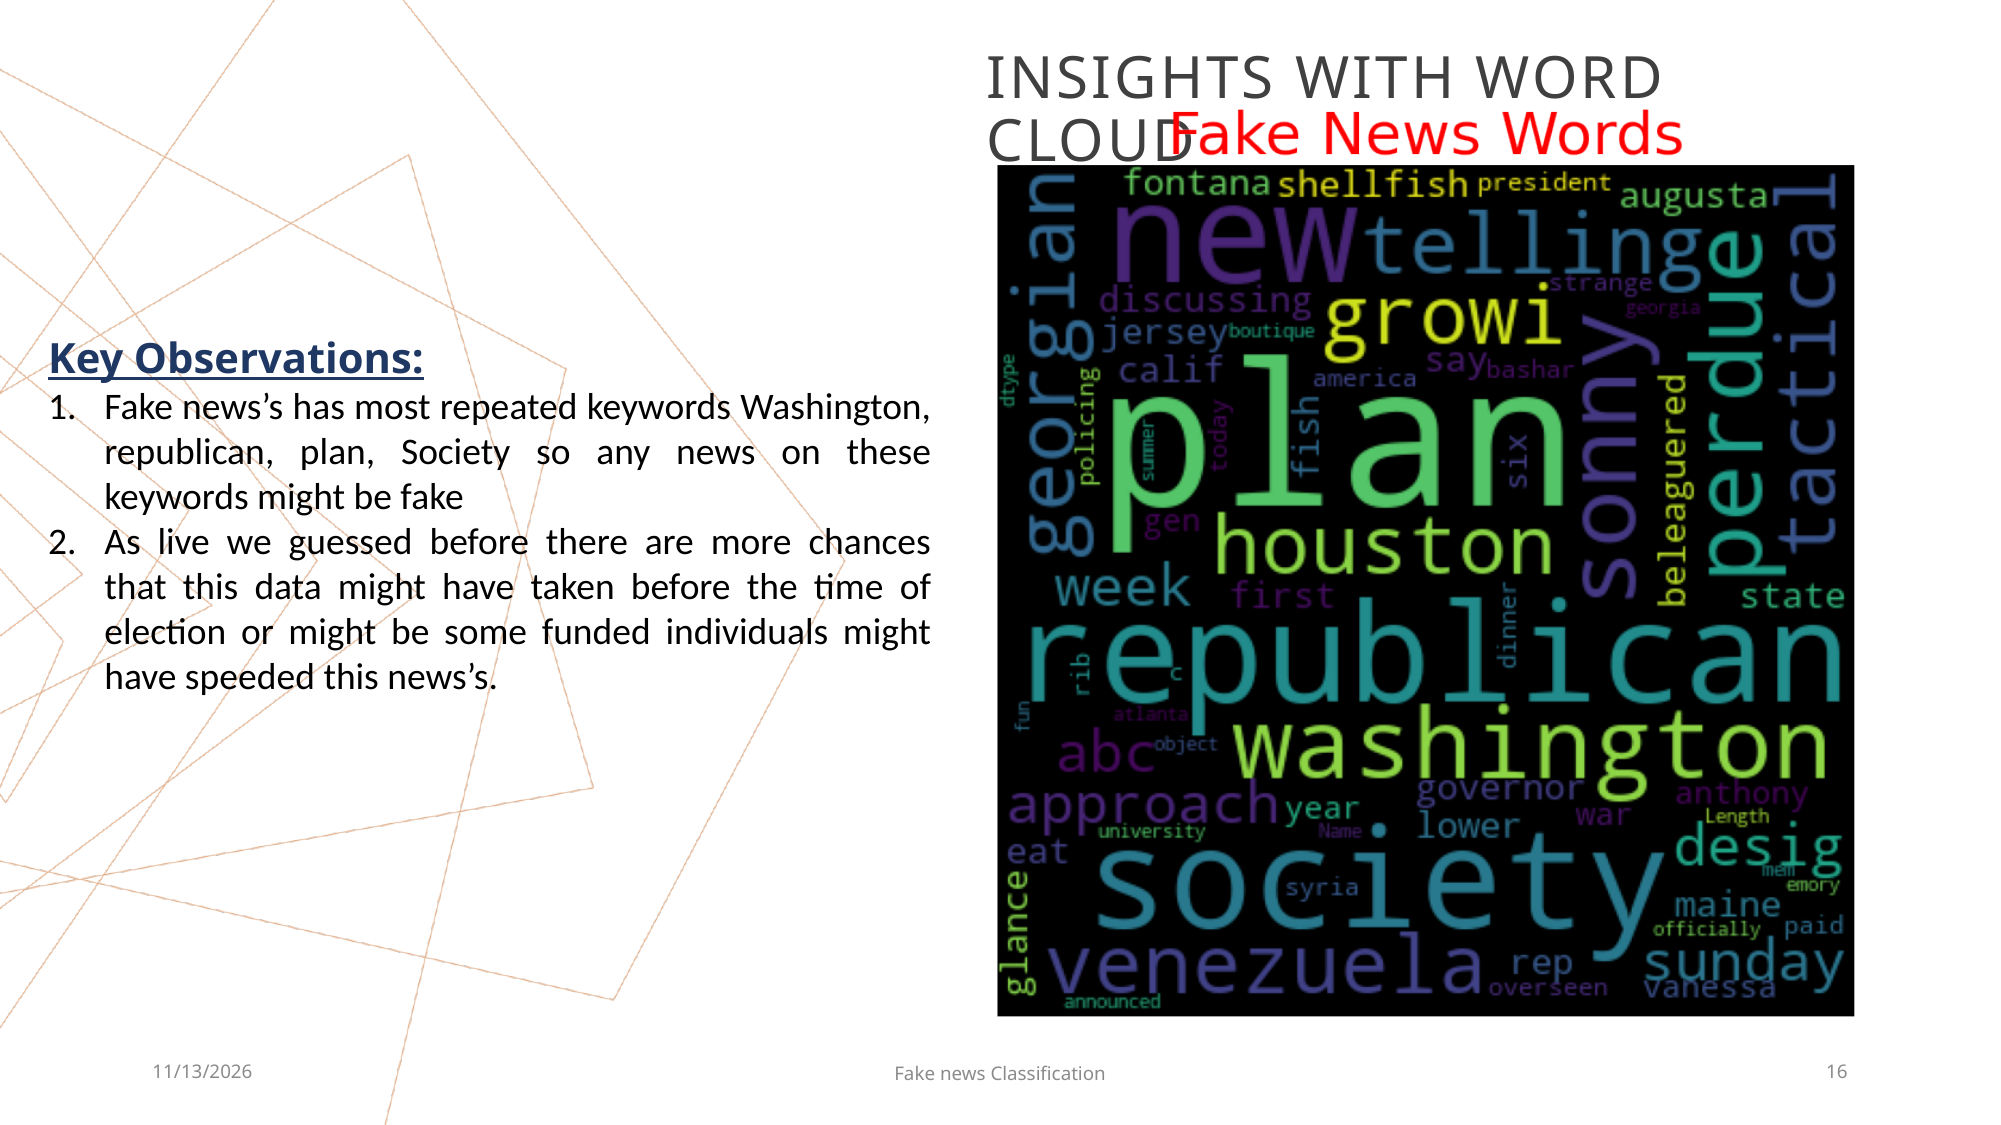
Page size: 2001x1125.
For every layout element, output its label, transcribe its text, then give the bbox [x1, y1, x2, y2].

title Insights with word cloud [971, 41, 1863, 180]
picture [0, 0, 893, 1125]
footer Fake news Classification [662, 1042, 1338, 1103]
picture [989, 100, 1863, 1025]
slide_number 16 [1412, 1042, 1863, 1103]
text_box Key Observations: Fake news’s has most repeated keywords Washington, republican, plan, Society so any news on these keywords might be fake As live we guessed before there are more chances that this data might have taken before the time of election or might be some funded individuals might have speeded this news’s. [33, 320, 947, 705]
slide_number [137, 1042, 588, 1103]
